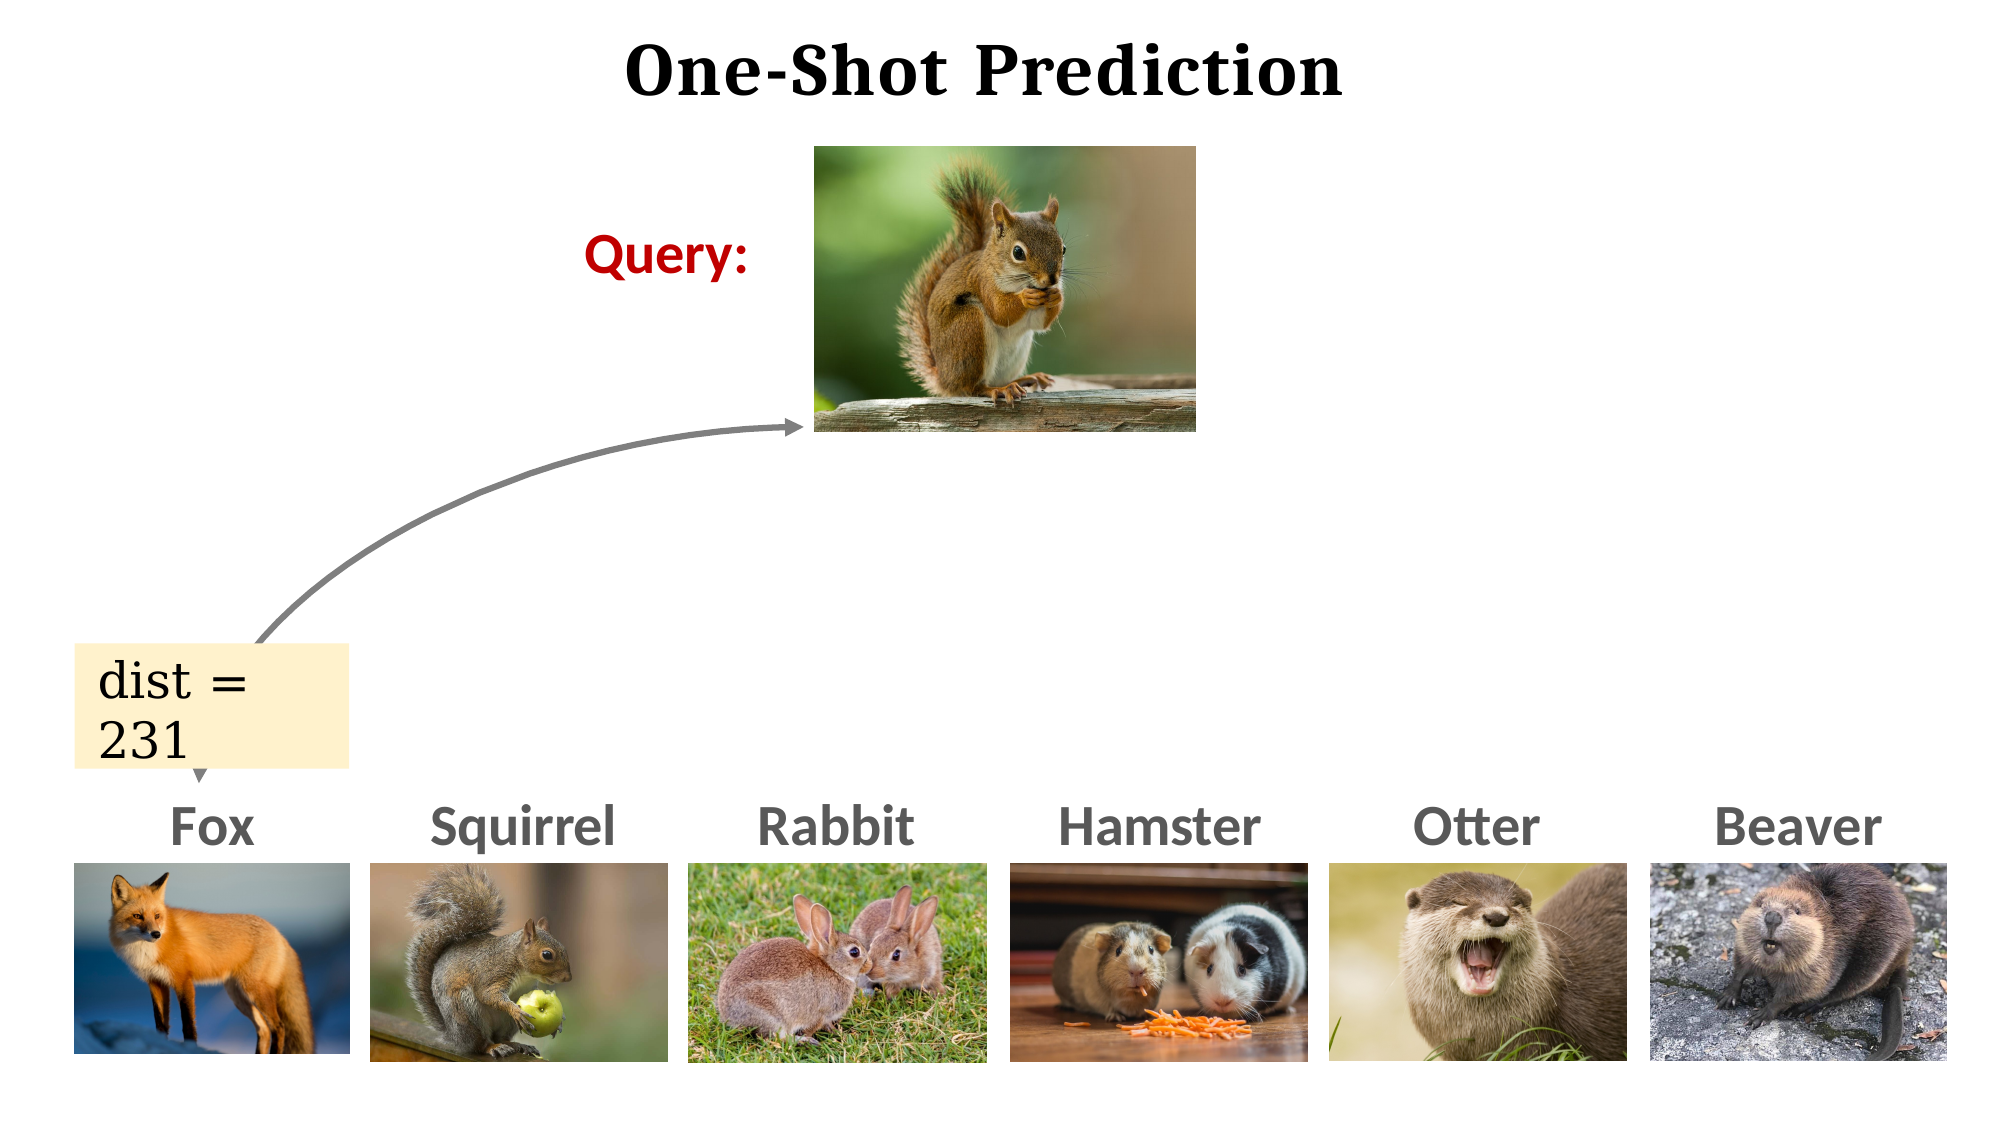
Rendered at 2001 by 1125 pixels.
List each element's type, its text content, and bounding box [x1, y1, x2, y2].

picture [74, 863, 350, 1054]
picture [688, 863, 987, 1063]
text_box Fox [168, 784, 256, 857]
text_box Hamster [1056, 784, 1267, 857]
text_box [192, 769, 208, 784]
picture [814, 146, 1196, 432]
text_box [254, 417, 804, 643]
text_box Rabbit [755, 784, 919, 857]
picture [1010, 863, 1308, 1063]
picture [1329, 863, 1627, 1062]
picture [369, 863, 668, 1063]
title One-Shot Prediction [623, 18, 1377, 209]
text_box Otter [1411, 784, 1545, 857]
text_box Squirrel [428, 784, 622, 857]
text_box Query: [582, 212, 753, 285]
text_box dist = 231 [74, 643, 350, 769]
picture [1650, 863, 1947, 1062]
text_box Beaver [1712, 784, 1885, 857]
